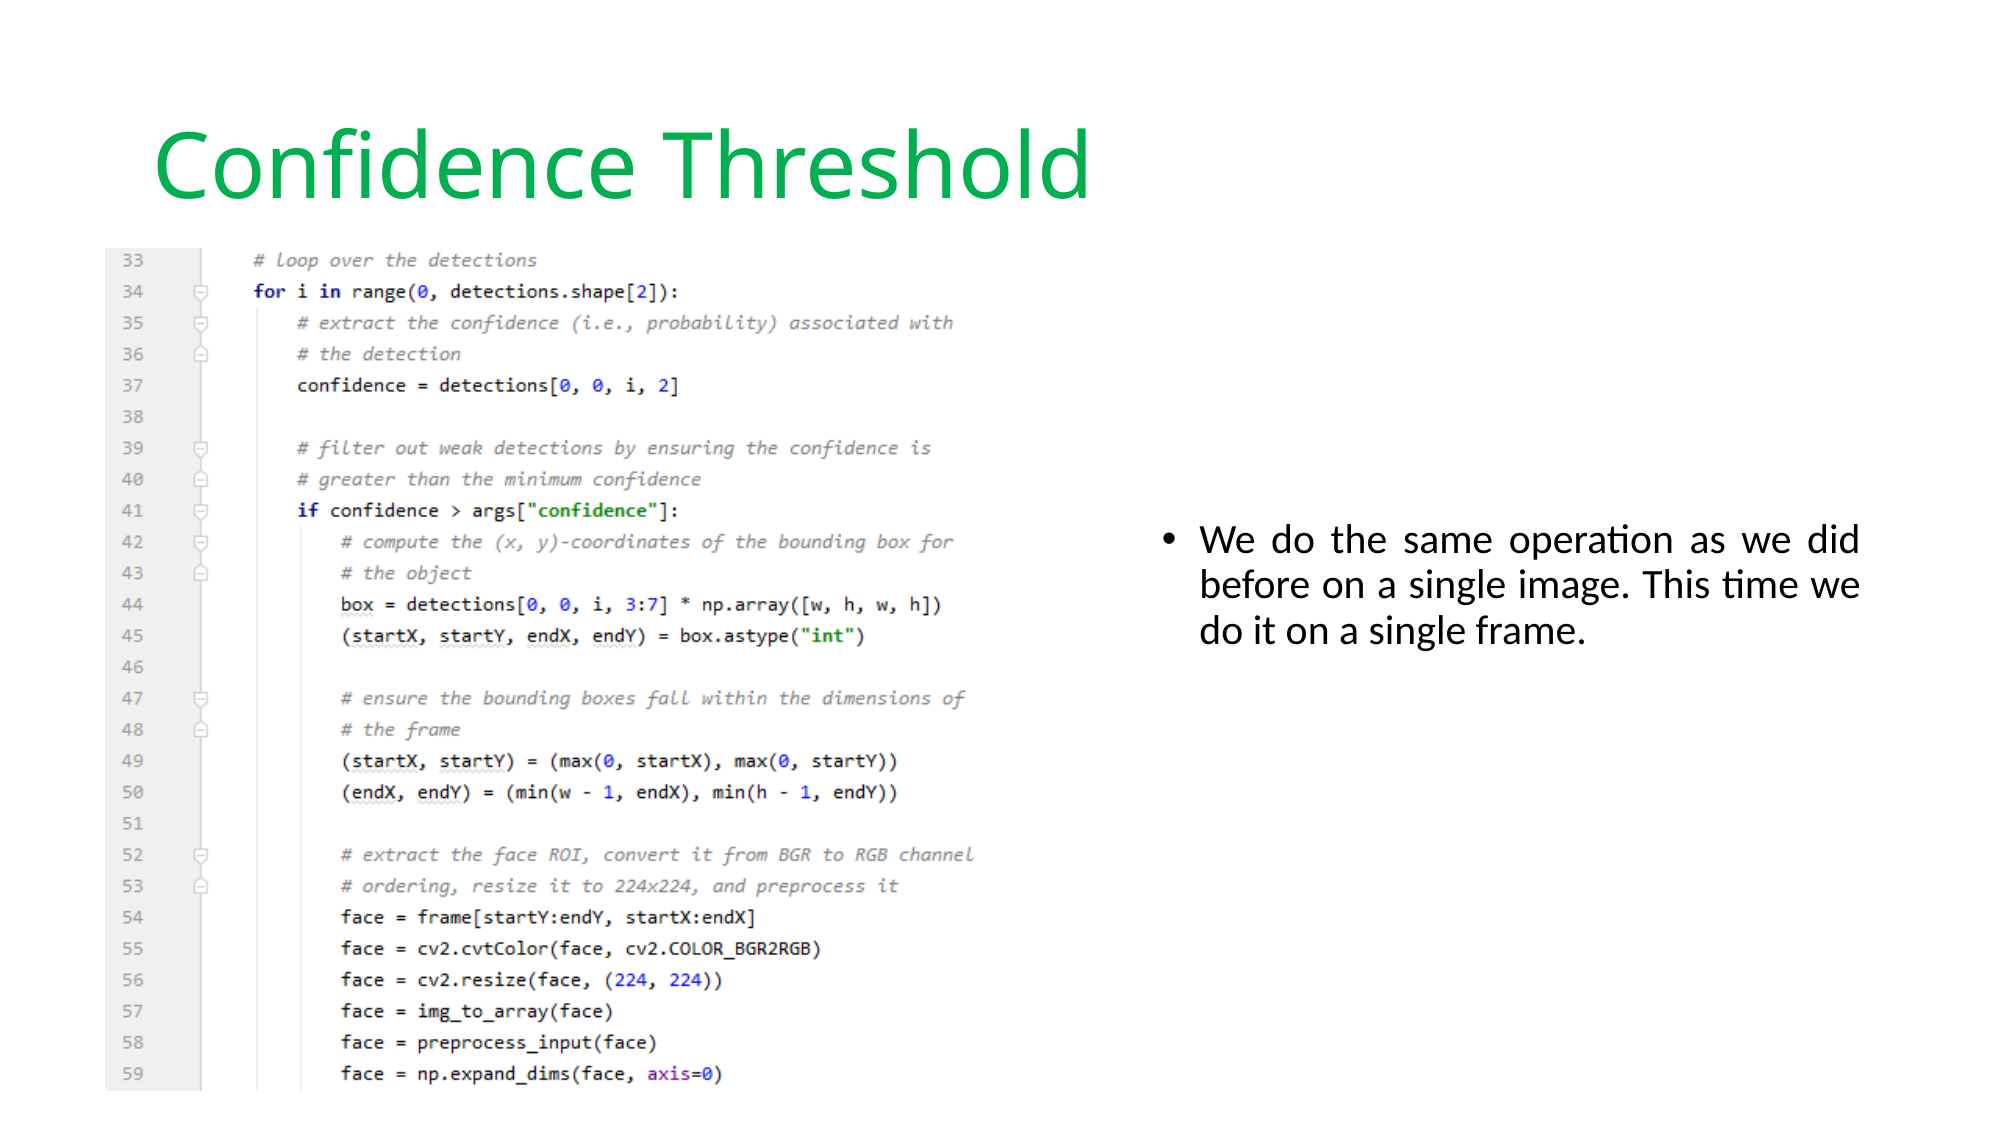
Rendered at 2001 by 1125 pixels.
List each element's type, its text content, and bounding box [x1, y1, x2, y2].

title Confidence Threshold [137, 59, 1863, 278]
list We do the same operation as we did before on a single image. This time we do it on a single frame. [1146, 510, 1877, 670]
picture [105, 247, 1064, 1091]
